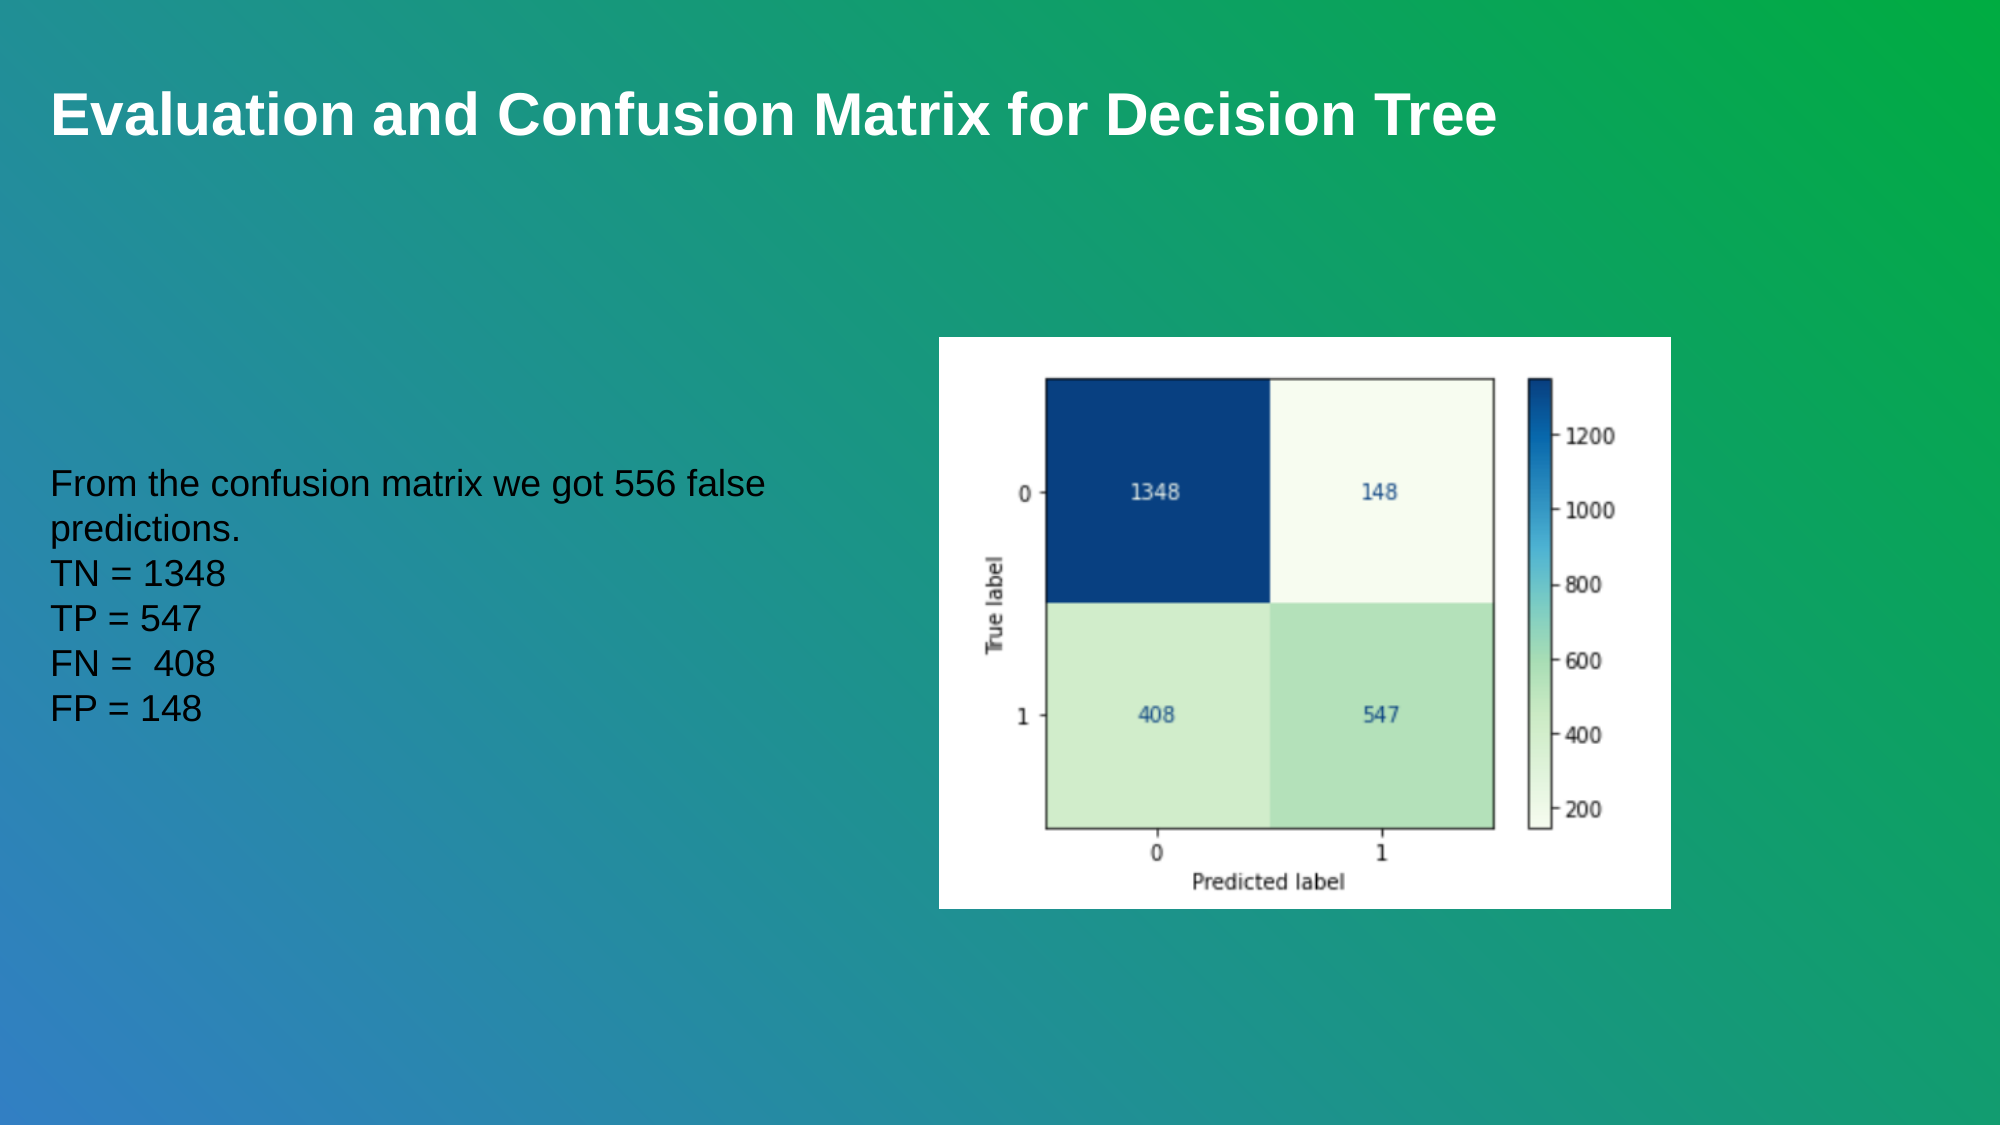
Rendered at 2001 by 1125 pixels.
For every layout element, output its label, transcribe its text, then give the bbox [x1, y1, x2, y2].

picture [939, 337, 1671, 909]
title Evaluation and Confusion Matrix for Decision Tree [35, 71, 1761, 160]
text_box From the confusion matrix we got 556 false predictions. TN = 1348 TP = 547 FN = 408 FP = 148 [35, 452, 807, 737]
